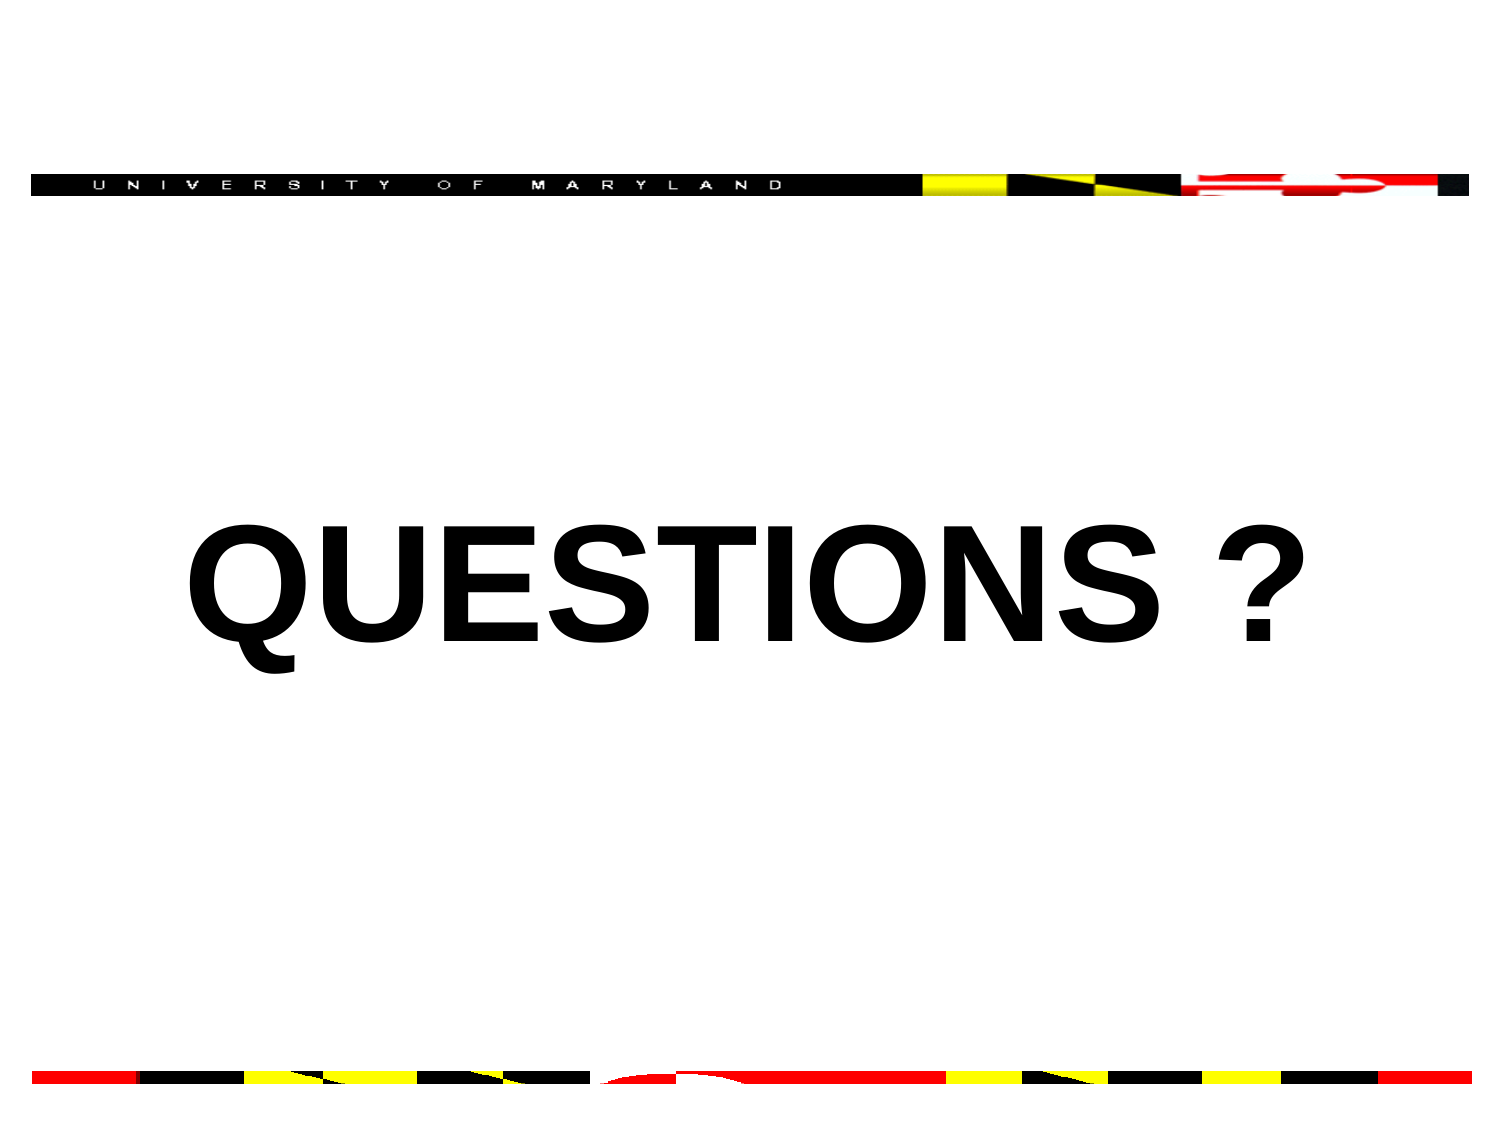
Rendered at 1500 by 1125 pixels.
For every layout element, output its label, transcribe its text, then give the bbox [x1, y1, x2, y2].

picture [31, 174, 1469, 196]
picture [32, 1071, 1472, 1084]
list QUESTIONS ? [118, 249, 1400, 1029]
